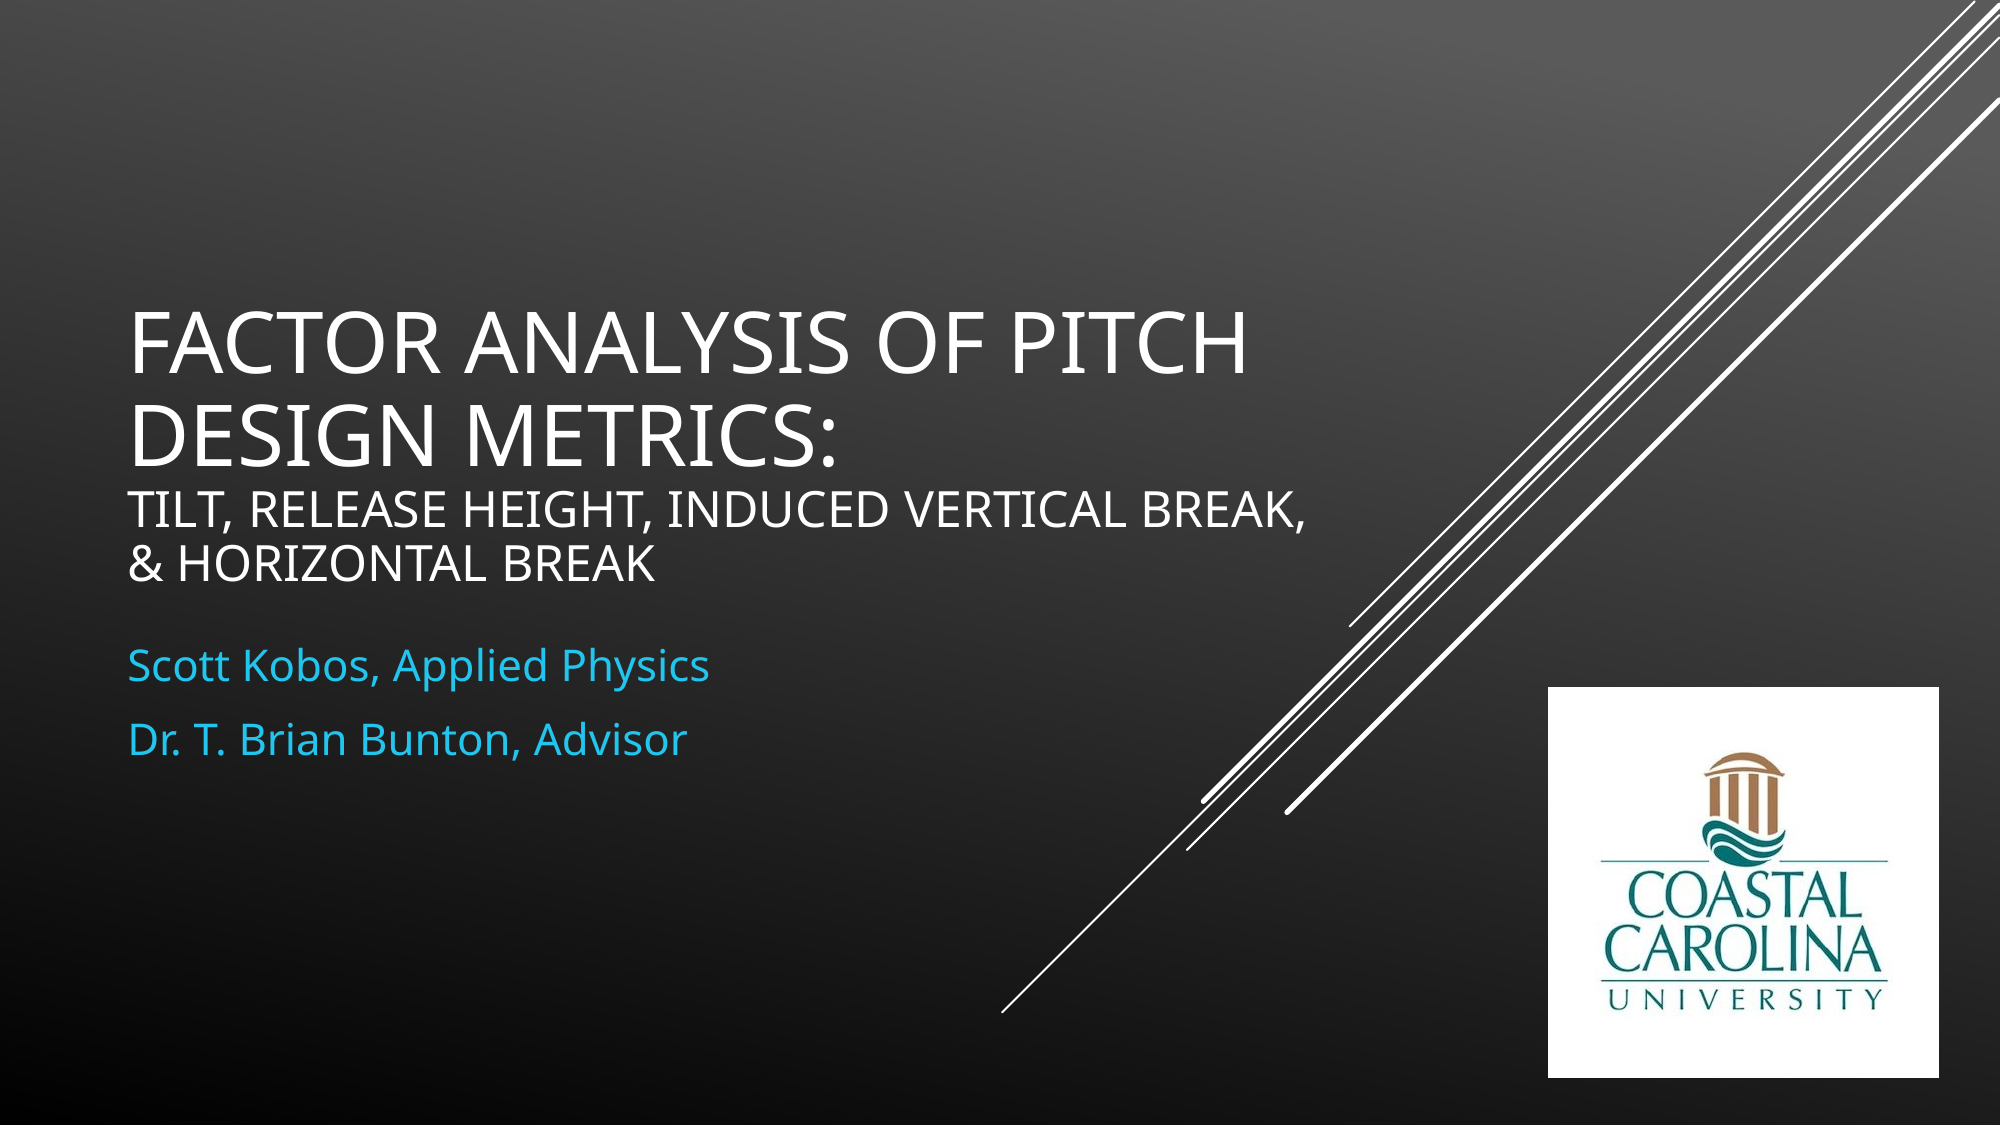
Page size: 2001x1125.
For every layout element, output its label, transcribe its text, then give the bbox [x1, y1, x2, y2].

picture [1548, 687, 1939, 1078]
subtitle Scott Kobos, Applied Physics Dr. T. Brian Bunton, Advisor [112, 630, 1163, 950]
title Factor Analysis of Pitch Design Metrics: Tilt, Release Height, Induced Vertical Break, & Horizontal BREAK [112, 112, 1494, 600]
